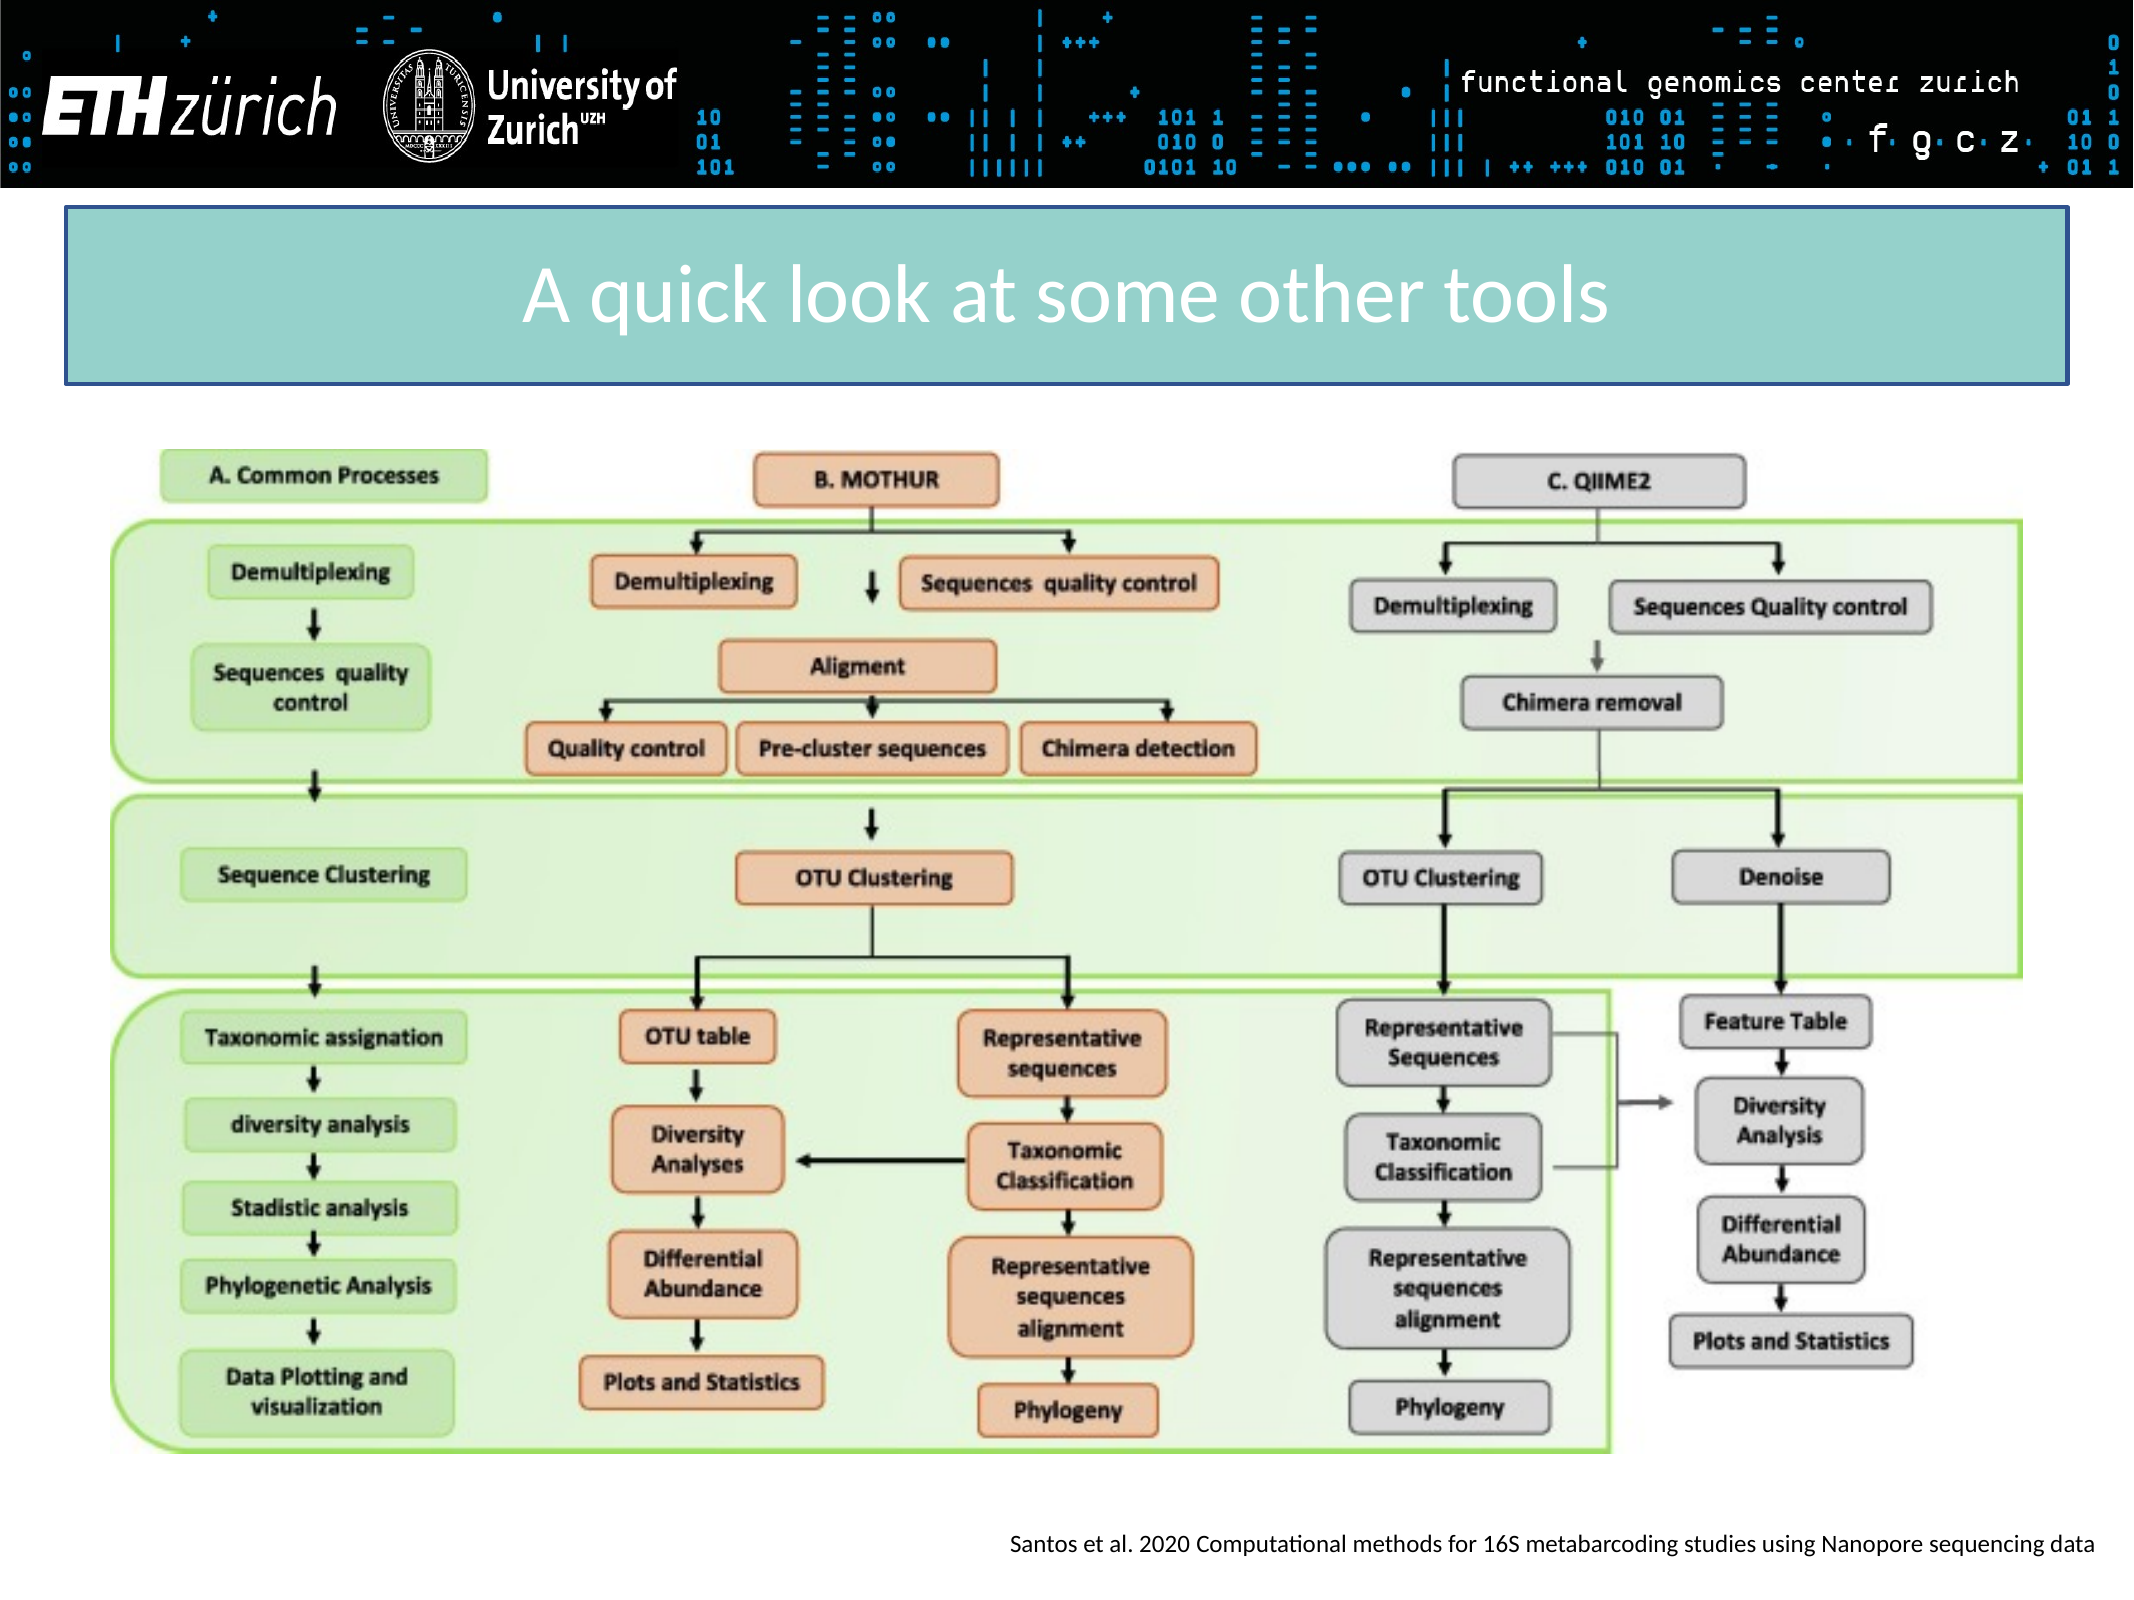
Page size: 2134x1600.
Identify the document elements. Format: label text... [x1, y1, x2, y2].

picture [110, 449, 2023, 1455]
text_box A quick look at some other tools [64, 205, 2070, 386]
text_box [0, 0, 2133, 188]
text_box Santos et al. 2020 Computational methods for 16S metabarcoding studies using Nanopore sequencing data [995, 1519, 2133, 1595]
